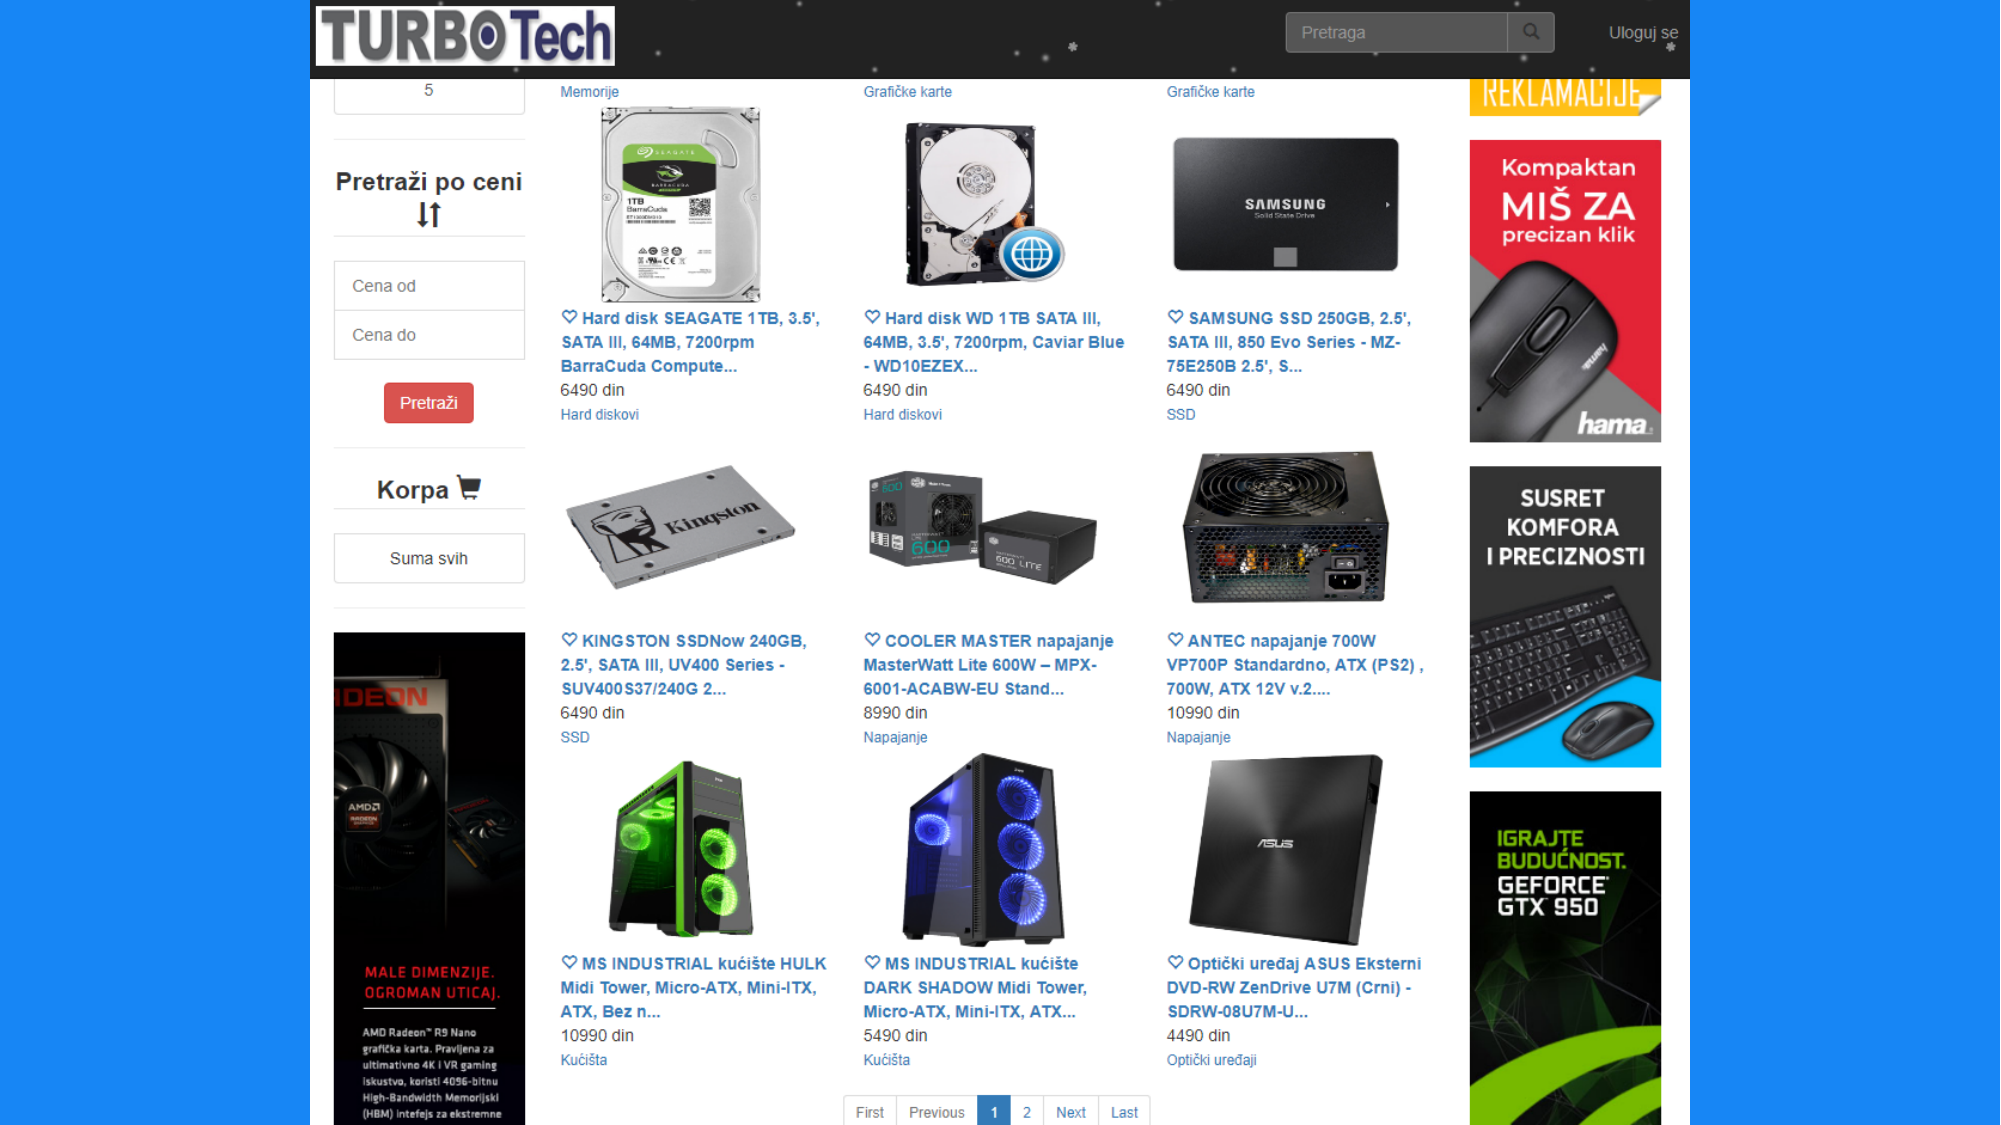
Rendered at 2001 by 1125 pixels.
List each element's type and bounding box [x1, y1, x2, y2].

picture [310, 0, 1690, 1125]
